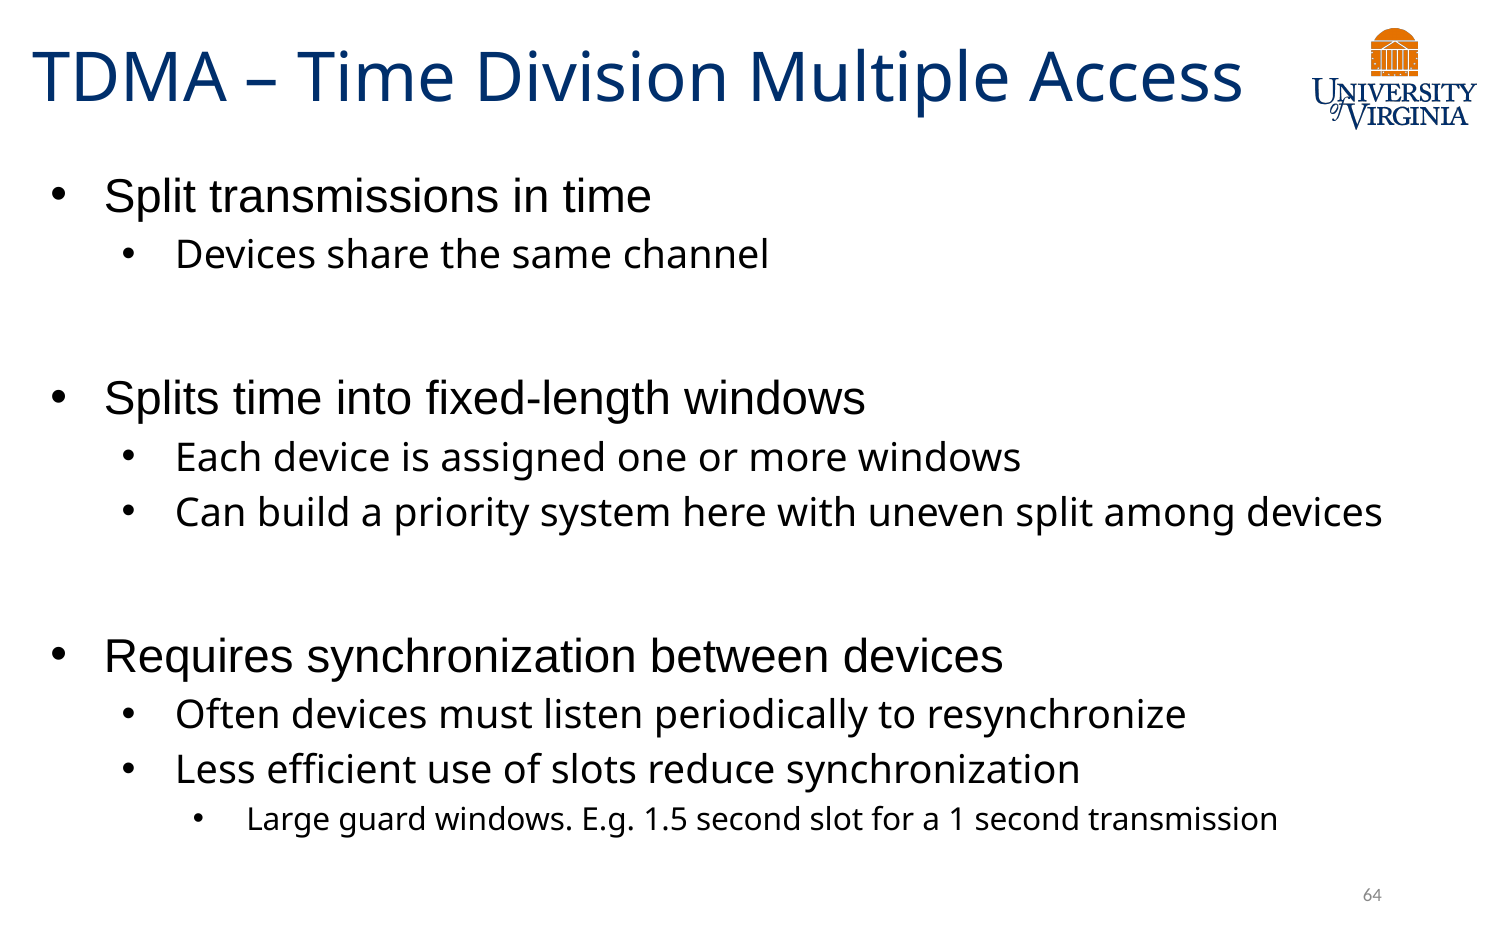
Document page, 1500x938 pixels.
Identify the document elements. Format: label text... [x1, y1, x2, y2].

picture [1312, 28, 1477, 130]
list Split transmissions in time Devices share the same channel Splits time into fixed-length windows Each device is assigned one or more windows Can build a priority system here with uneven split among devices Requires synchronization between devices Often devices must listen periodically to resynchronize Less efficient use of slots reduce synchronization Large guard windows. E.g. 1.5 second slot for a 1 second transmission [17, 157, 1483, 845]
title TDMA – Time Division Multiple Access [17, 14, 1297, 145]
slide_number 64 [1059, 868, 1397, 919]
